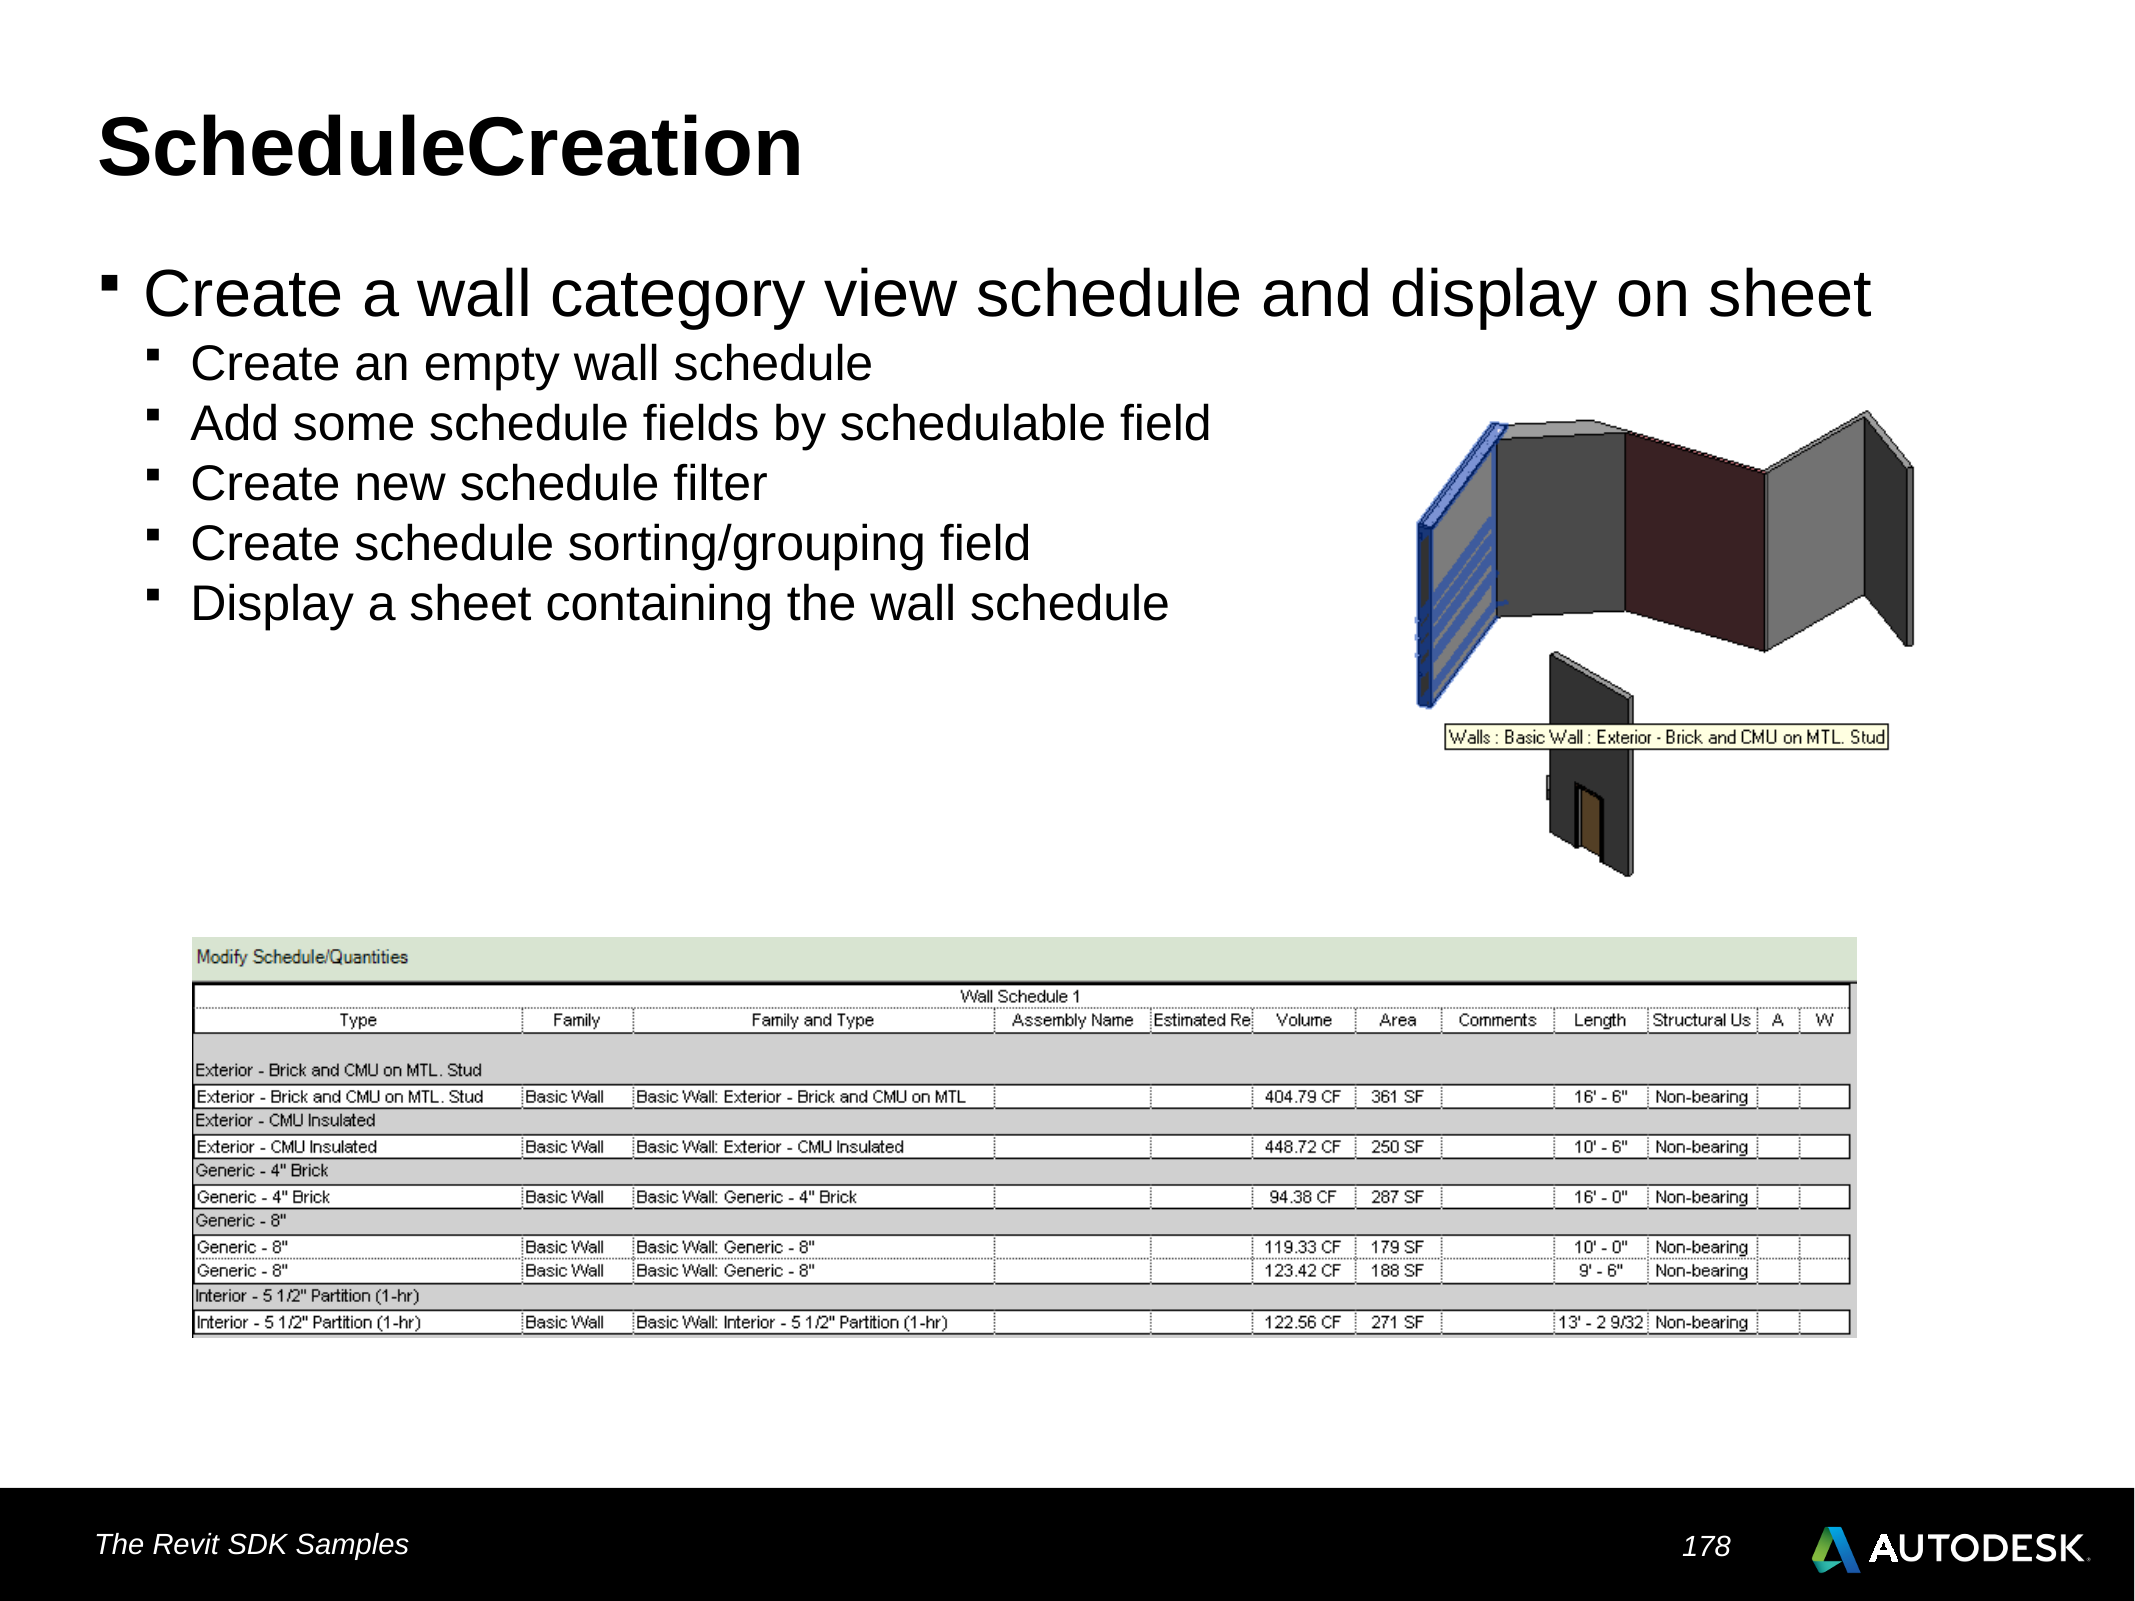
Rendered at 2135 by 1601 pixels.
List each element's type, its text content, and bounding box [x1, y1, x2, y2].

picture [191, 937, 1857, 1338]
picture [0, 1487, 2135, 1601]
slide_number 178 [1667, 1502, 1768, 1588]
list Create a wall category view schedule and display on sheet Create an empty wall schedule Add some schedule fields by schedulable field Create new schedule filter Create schedule sorting/grouping field Display a sheet containing the wall schedule [96, 249, 2028, 751]
picture [1404, 395, 1923, 888]
footer The Revit SDK Samples [79, 1500, 1393, 1586]
title ScheduleCreation [96, 59, 2028, 226]
